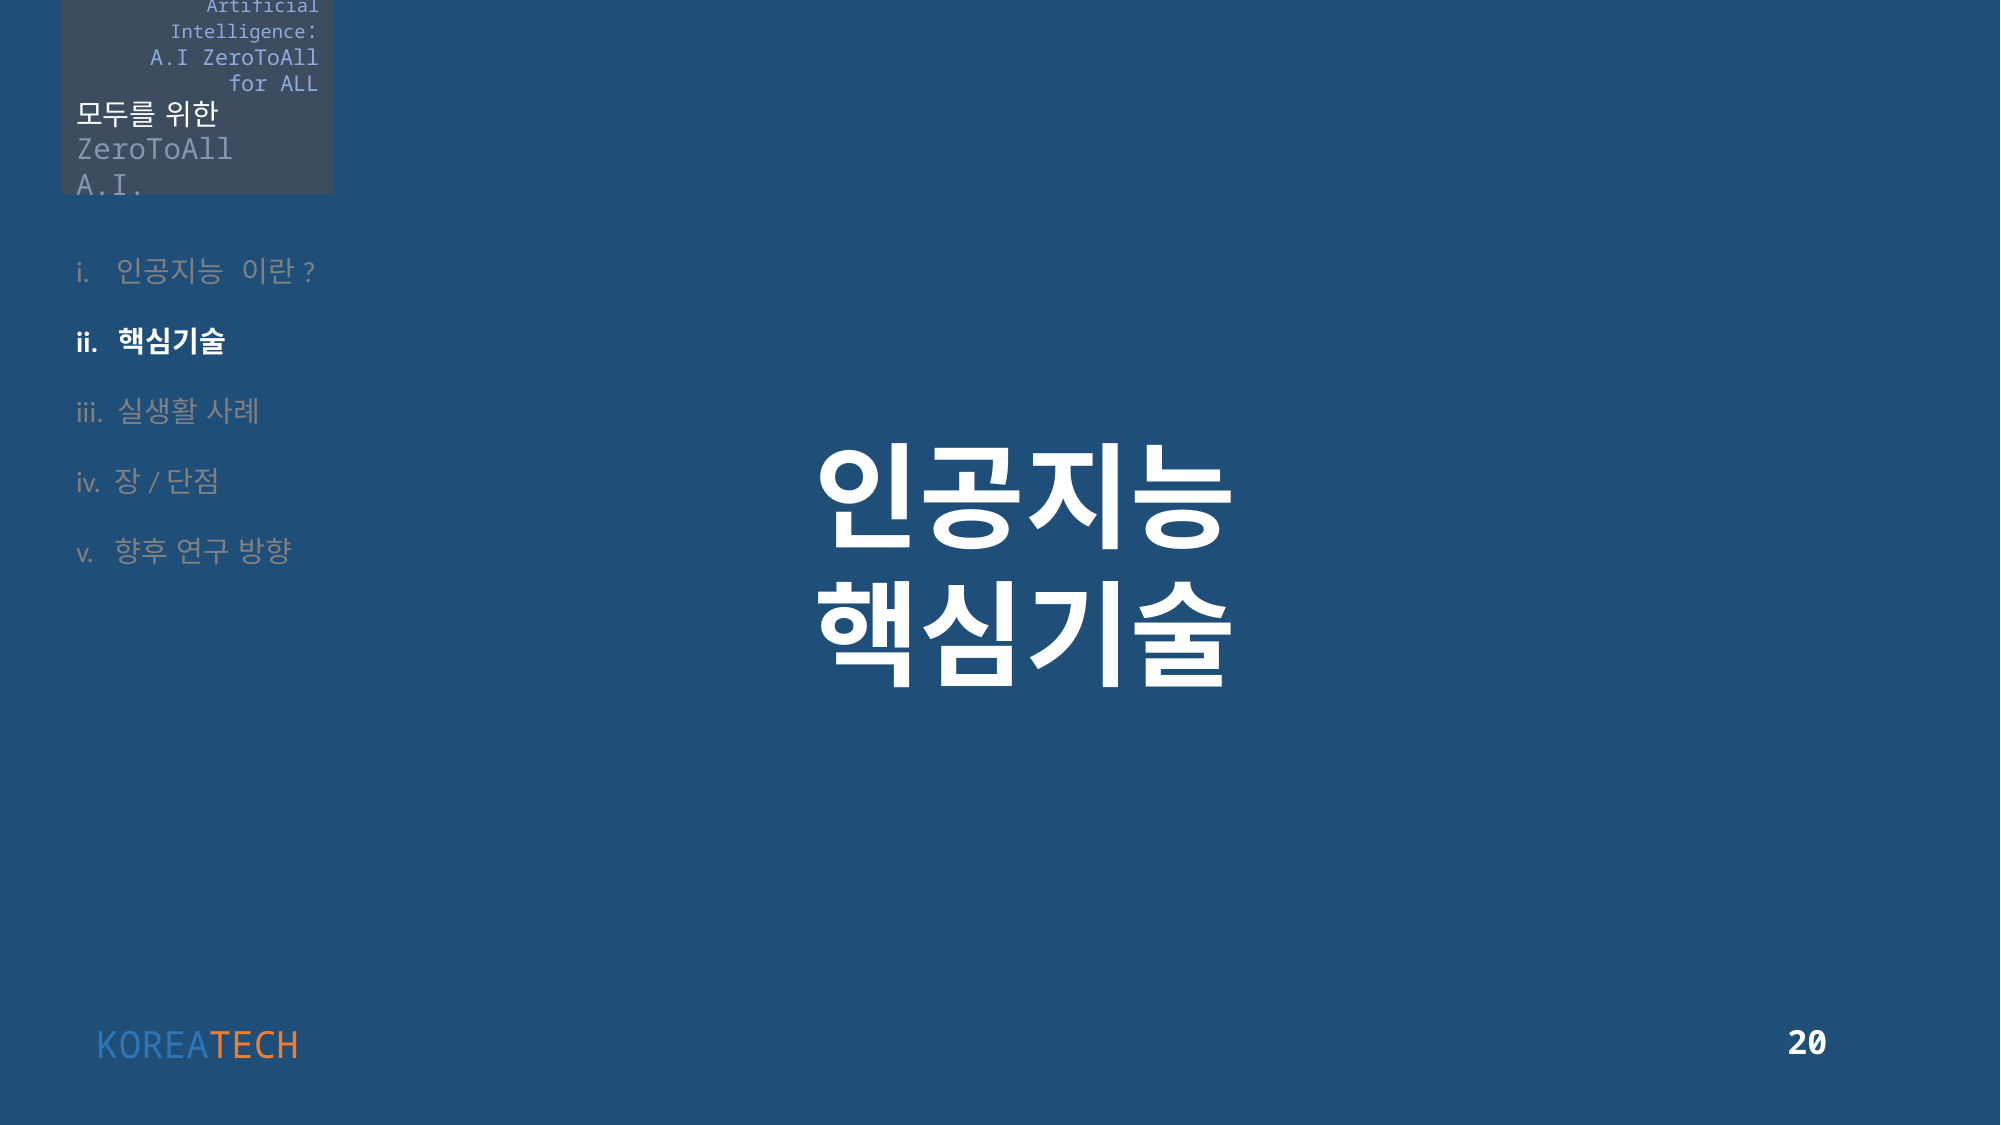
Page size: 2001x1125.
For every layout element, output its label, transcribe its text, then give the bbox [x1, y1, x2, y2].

text_box Artificial Intelligence: A.I ZeroToAll for ALL 모두를 위한 ZeroToAll A.I. [60, 0, 335, 195]
slide_number 20 [1412, 1013, 1863, 1074]
text_box KOREATECH [81, 1013, 314, 1074]
text_box i. 인공지능 이란? ii. 핵심기술 iii. 실생활 사례 iv. 장/단점 v. 향후 연구 방향 [60, 222, 335, 599]
text_box 인공지능 핵심기술 [637, 417, 1413, 708]
